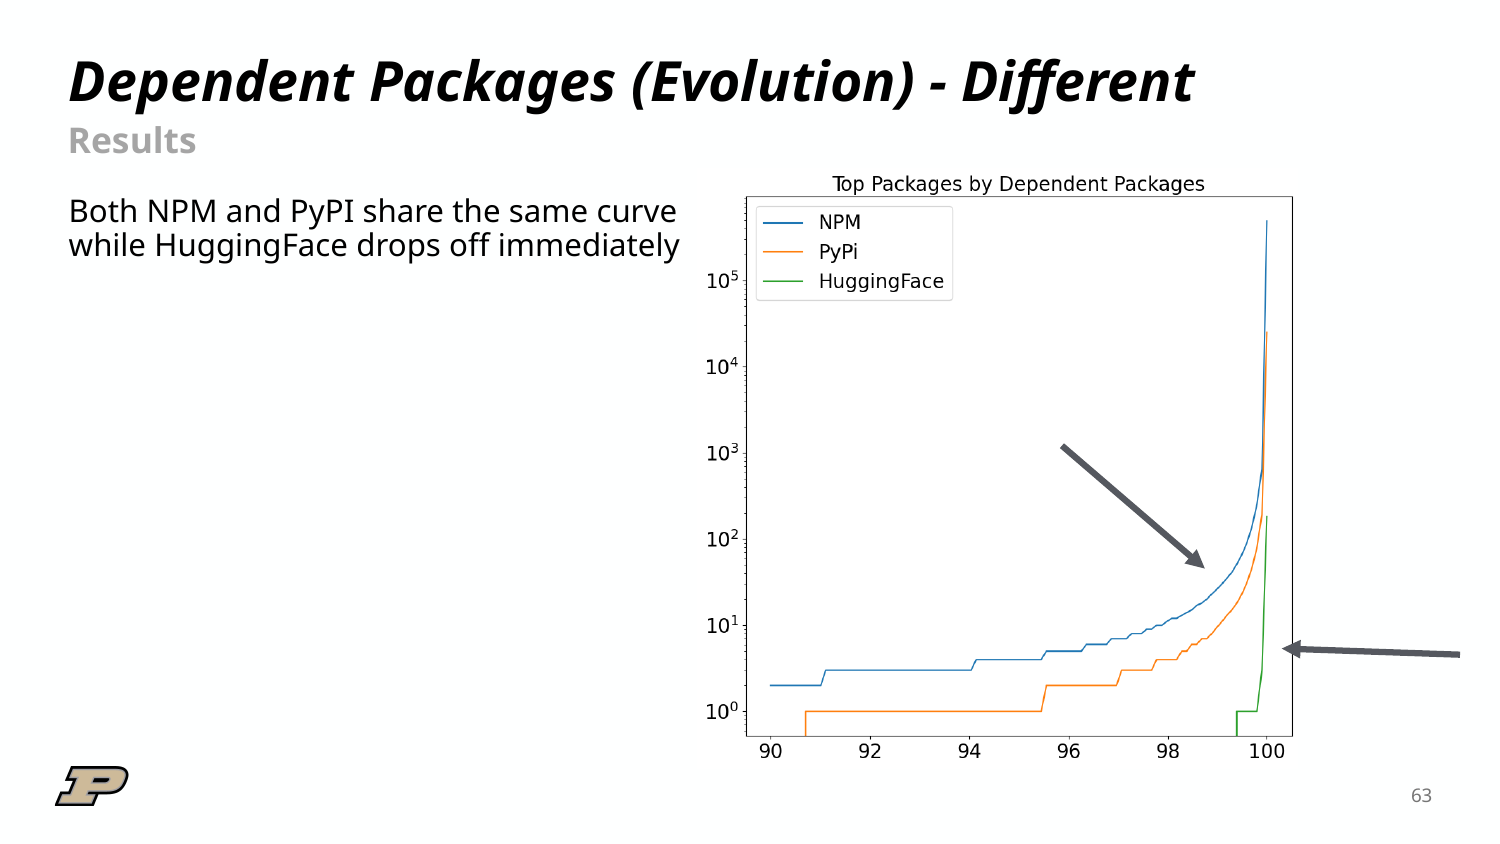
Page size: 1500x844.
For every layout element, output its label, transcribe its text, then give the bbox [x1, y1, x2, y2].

title Dependent Packages (Evolution) - Different [57, 47, 1444, 117]
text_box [1281, 648, 1461, 655]
list Both NPM and PyPI share the same curve while HuggingFace drops off immediately [57, 189, 692, 738]
picture [54, 766, 134, 806]
list Results [56, 117, 1444, 163]
picture [697, 167, 1299, 769]
slide_number ‹#› [1297, 773, 1444, 819]
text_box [1061, 445, 1206, 569]
